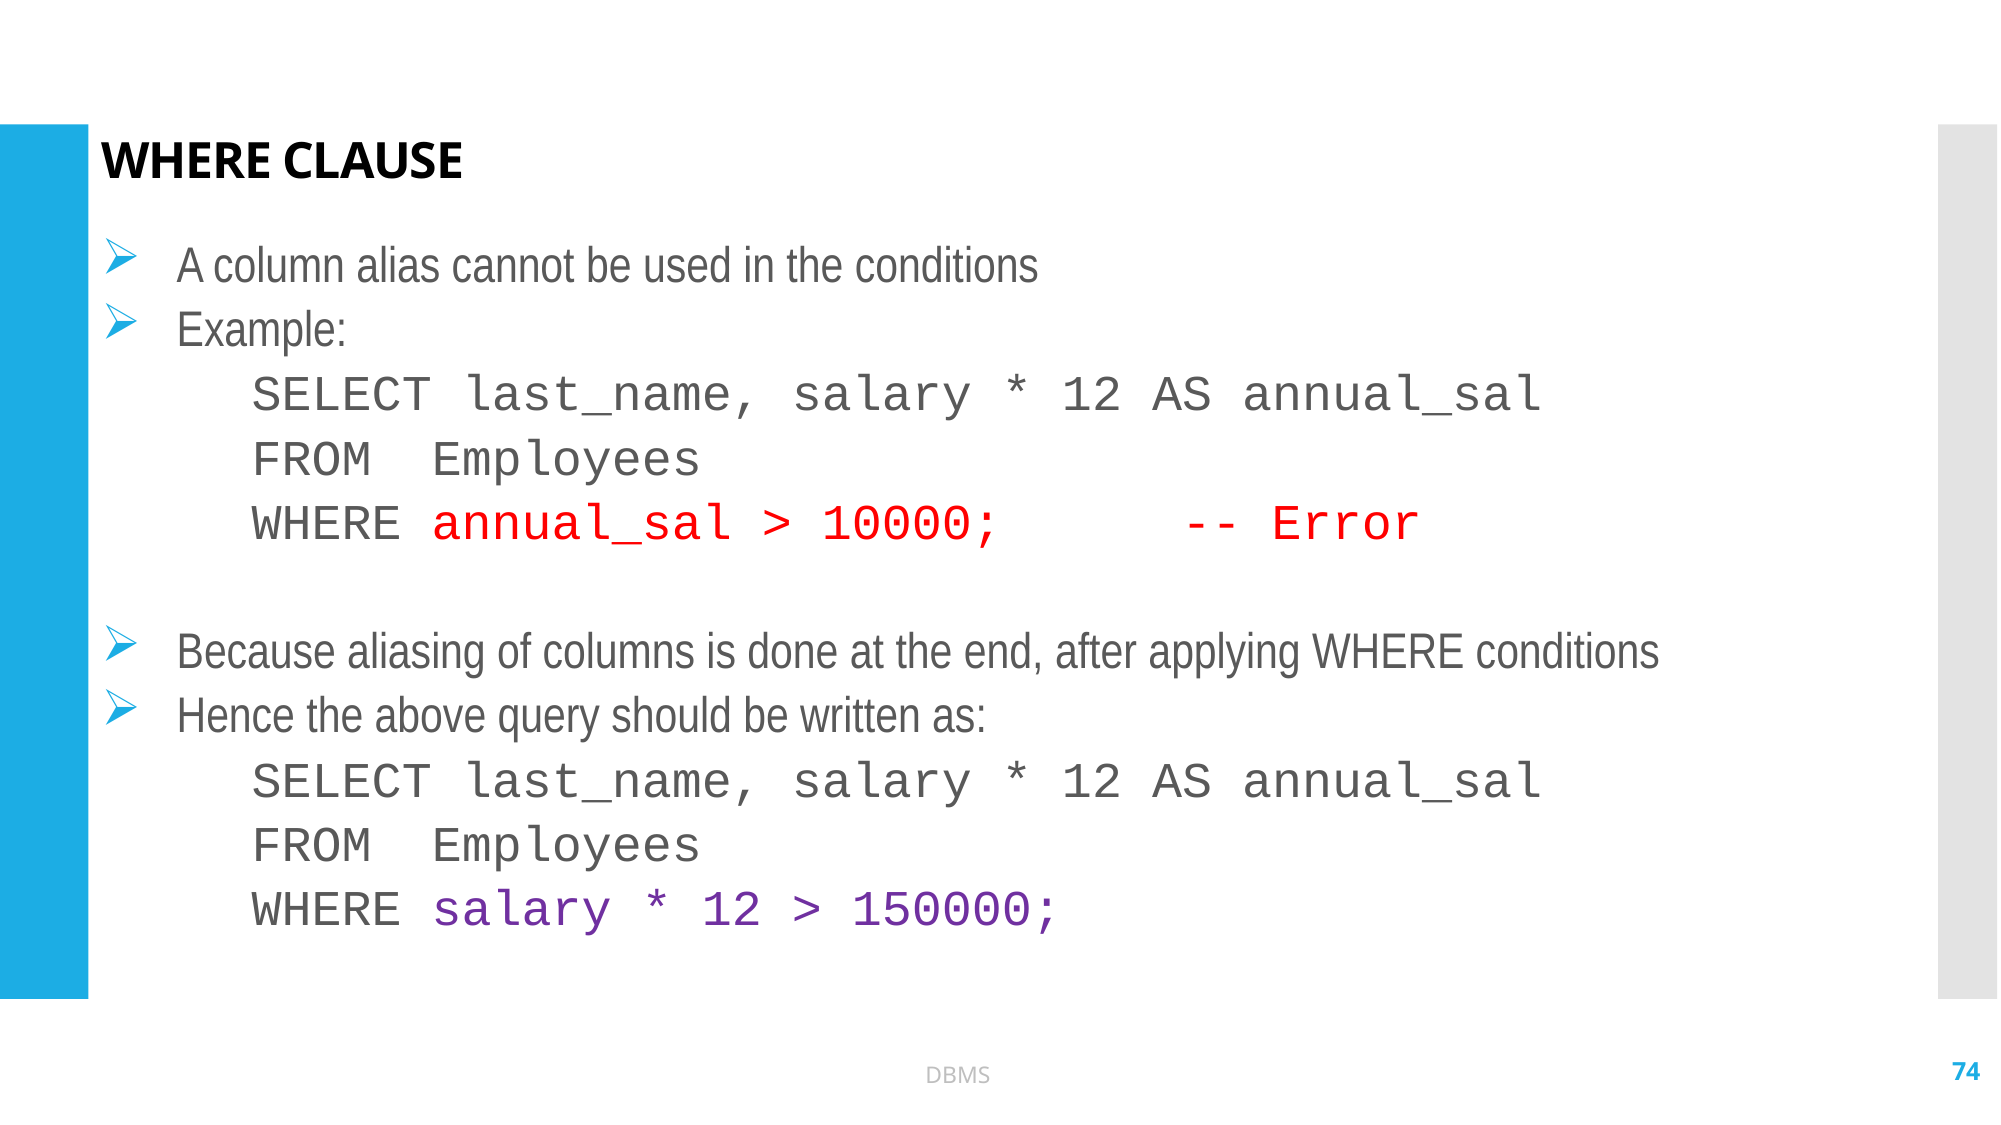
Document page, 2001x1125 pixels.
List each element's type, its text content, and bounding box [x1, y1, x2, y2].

footer DBMS [473, 1046, 1443, 1107]
slide_number 74 [1744, 1042, 1996, 1103]
list A column alias cannot be used in the conditions Example: SELECT last_name, salary * 12 AS annual_sal FROM Employees WHERE annual_sal > 10000; -- Error Because aliasing of columns is done at the end, after applying WHERE conditions Hence the above query should be written as: SELECT last_name, salary * 12 AS annual_sal FROM Employees WHERE salary * 12 > 150000; [86, 231, 1830, 1036]
title WHERE CLAUSE [86, 128, 1653, 189]
